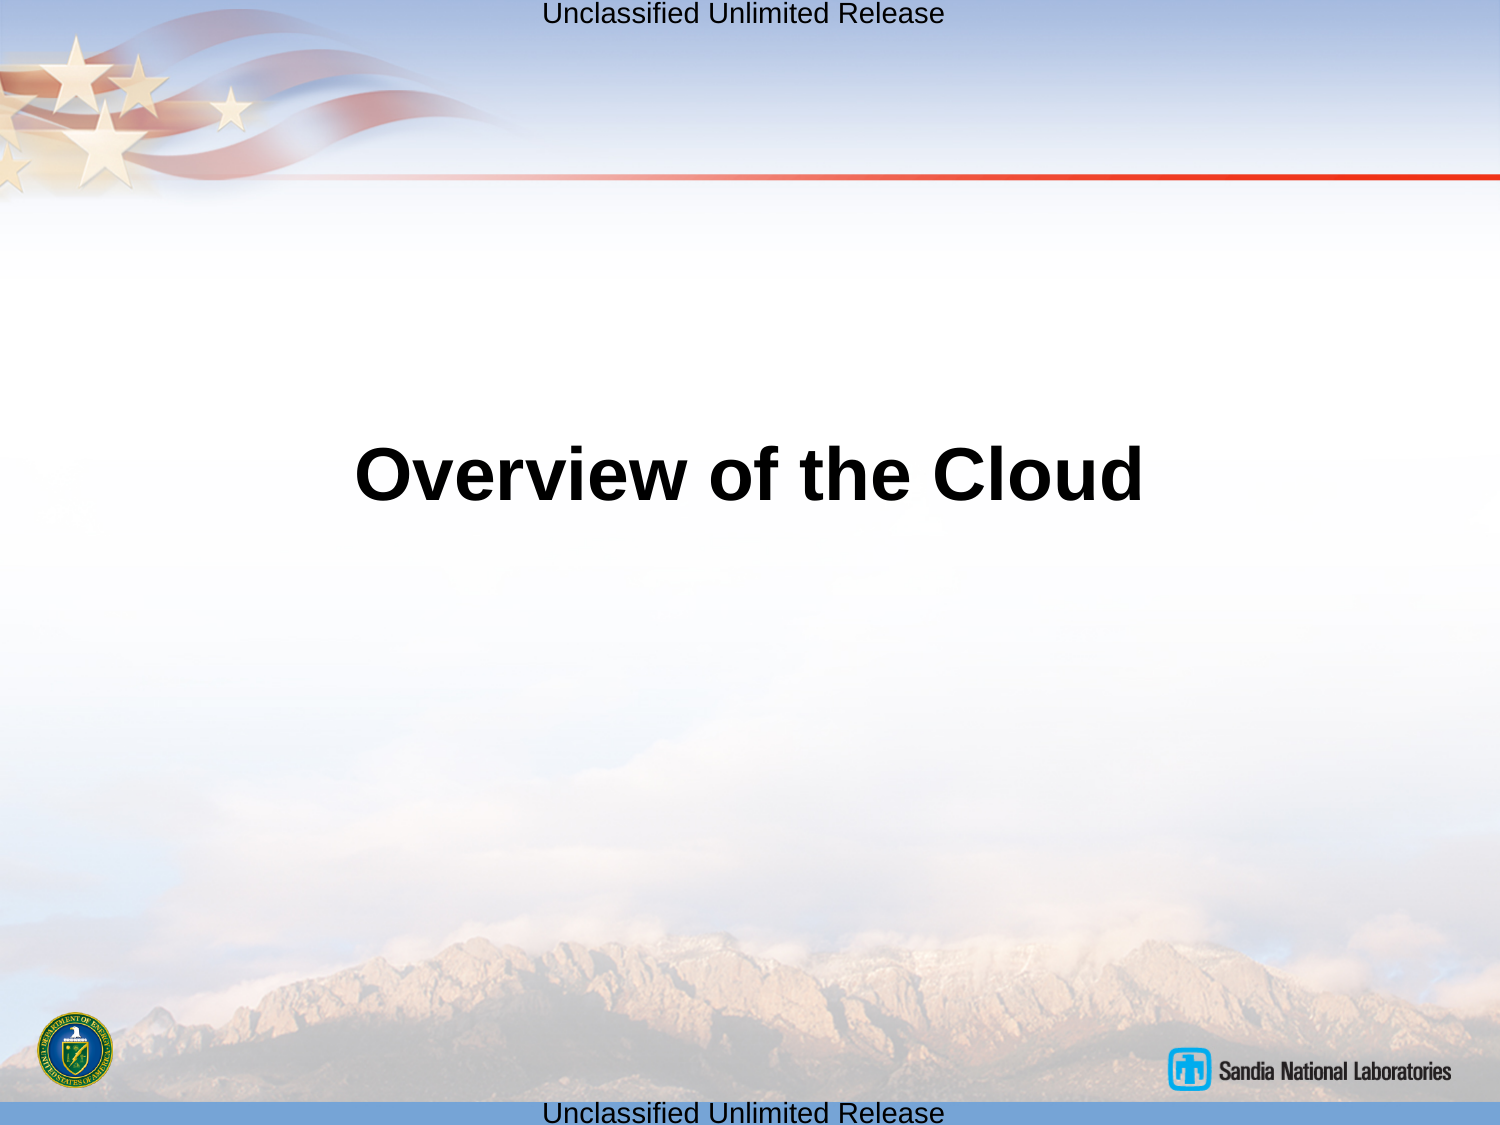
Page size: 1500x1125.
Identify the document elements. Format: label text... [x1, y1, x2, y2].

picture [0, 0, 1500, 1125]
title Overview of the Cloud [112, 349, 1388, 591]
